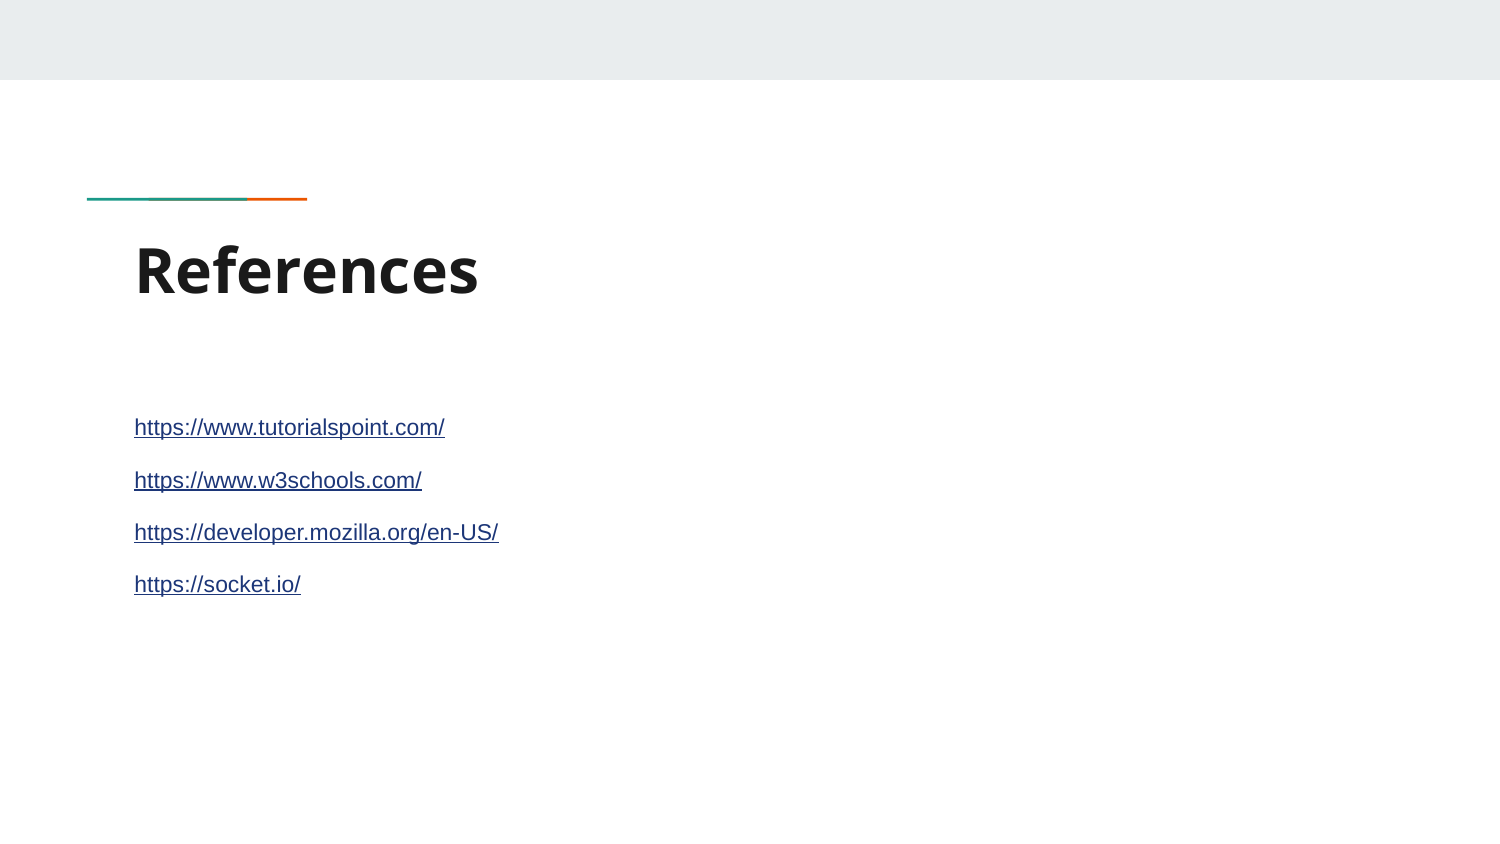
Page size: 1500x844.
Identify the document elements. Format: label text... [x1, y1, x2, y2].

list https://www.tutorialspoint.com/ https://www.w3schools.com/ https://developer.mozilla.org/en-US/ https://socket.io/ [119, 393, 1381, 765]
title References [119, 216, 1381, 305]
